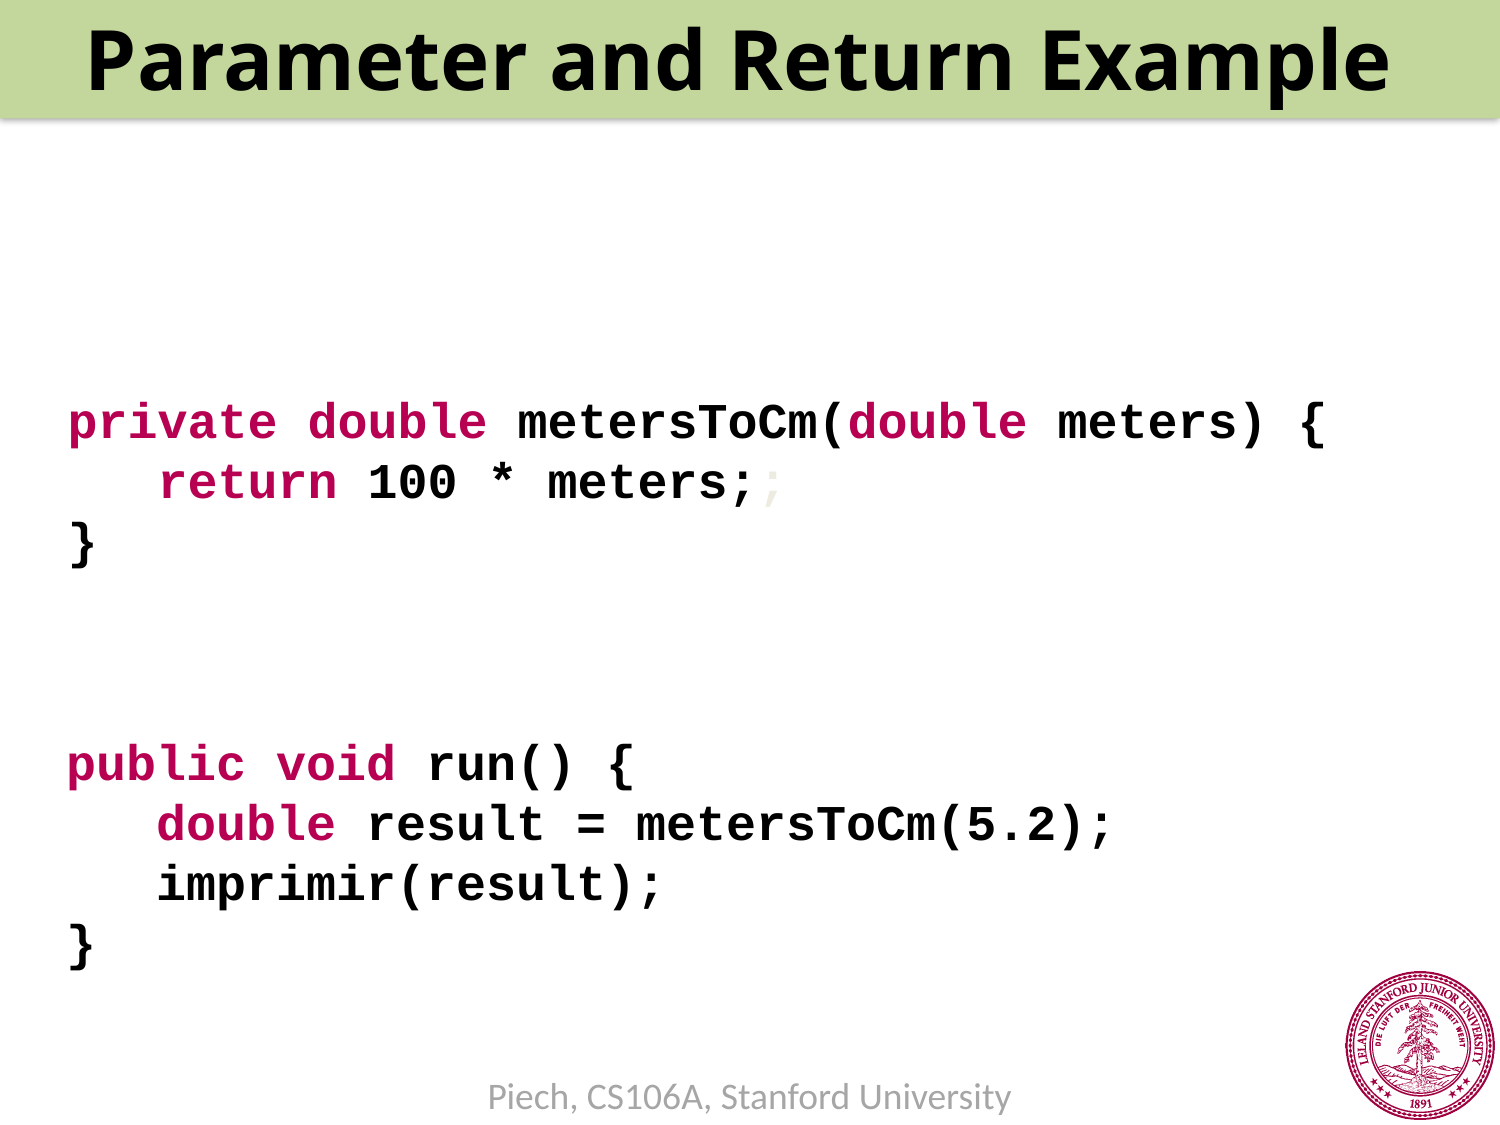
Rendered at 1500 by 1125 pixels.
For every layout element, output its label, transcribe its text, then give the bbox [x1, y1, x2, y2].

list private double metersToCm(double meters) { return 100 * meters;; } [52, 200, 1451, 1030]
text_box public void run() { double result = metersToCm(5.2); imprimir(result); } [51, 722, 1450, 915]
picture [1345, 971, 1495, 1120]
text_box Parameter and Return Example [0, 0, 1500, 122]
